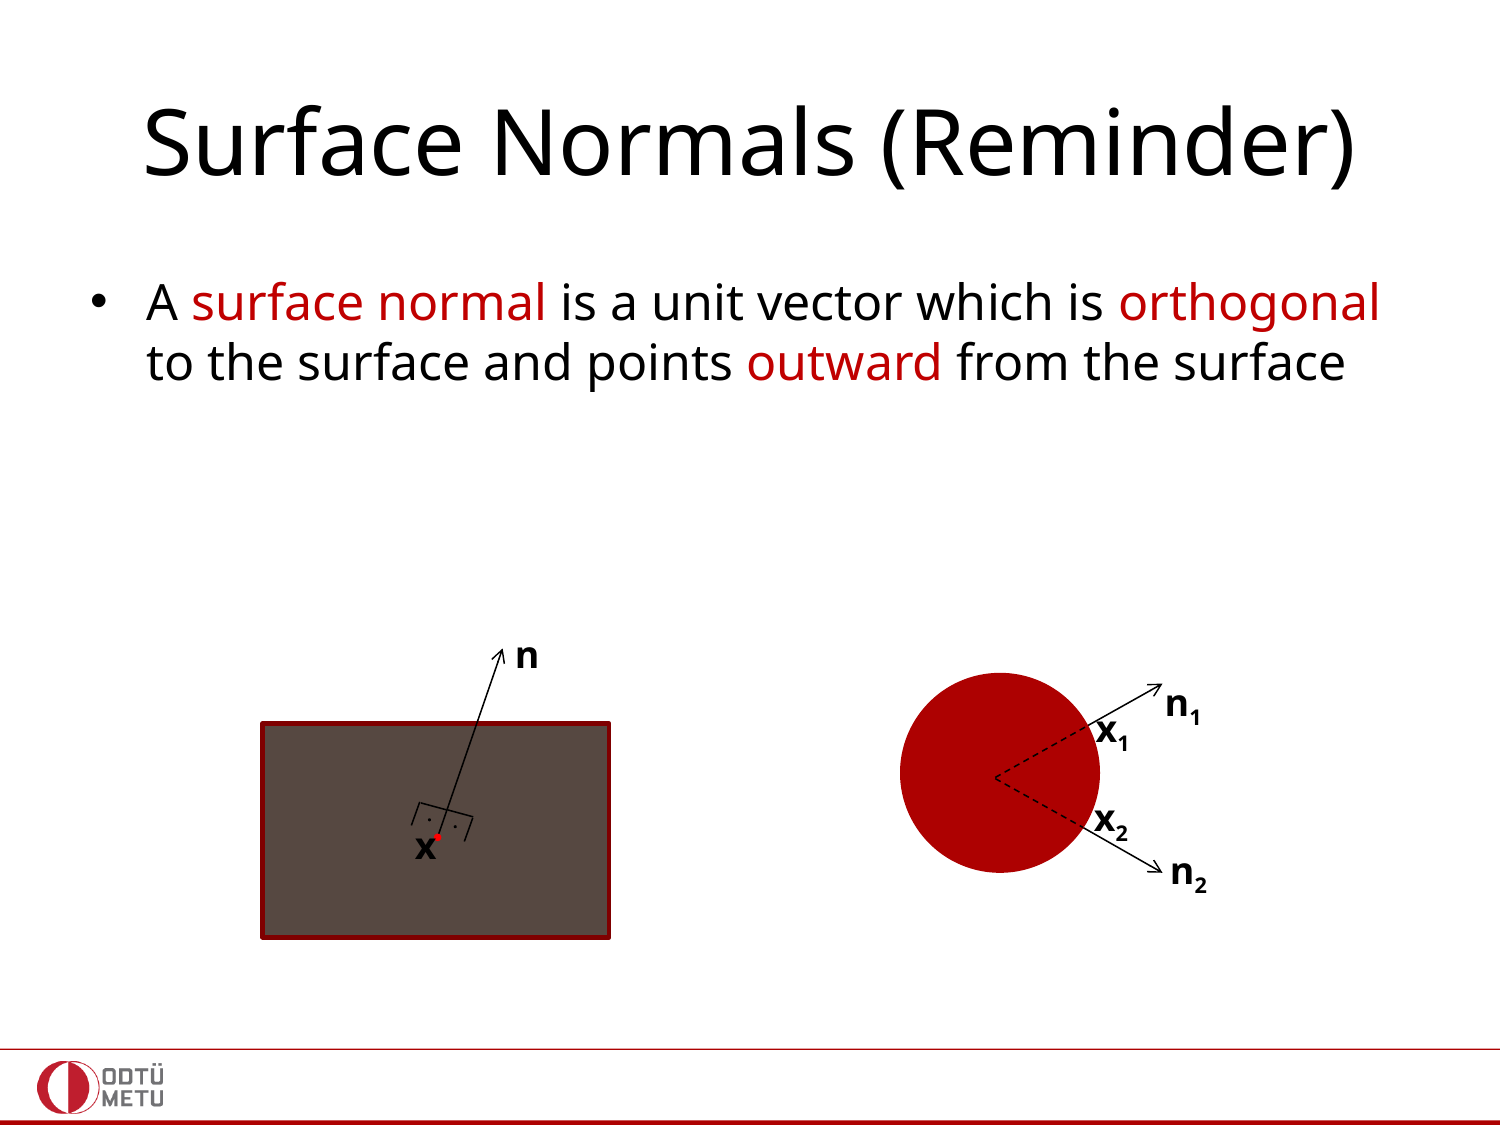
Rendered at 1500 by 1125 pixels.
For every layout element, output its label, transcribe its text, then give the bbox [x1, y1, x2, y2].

text_box [897, 670, 1047, 875]
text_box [995, 683, 1163, 777]
list A surface normal is a unit vector which is orthogonal to the surface and points outward from the surface [75, 262, 1425, 1005]
picture [37, 1061, 163, 1114]
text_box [996, 778, 1163, 873]
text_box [262, 623, 610, 938]
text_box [995, 784, 1084, 828]
text_box n2 [1155, 839, 1230, 906]
text_box n1 [1149, 671, 1225, 738]
title Surface Normals (Reminder) [75, 45, 1425, 233]
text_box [994, 725, 1088, 778]
